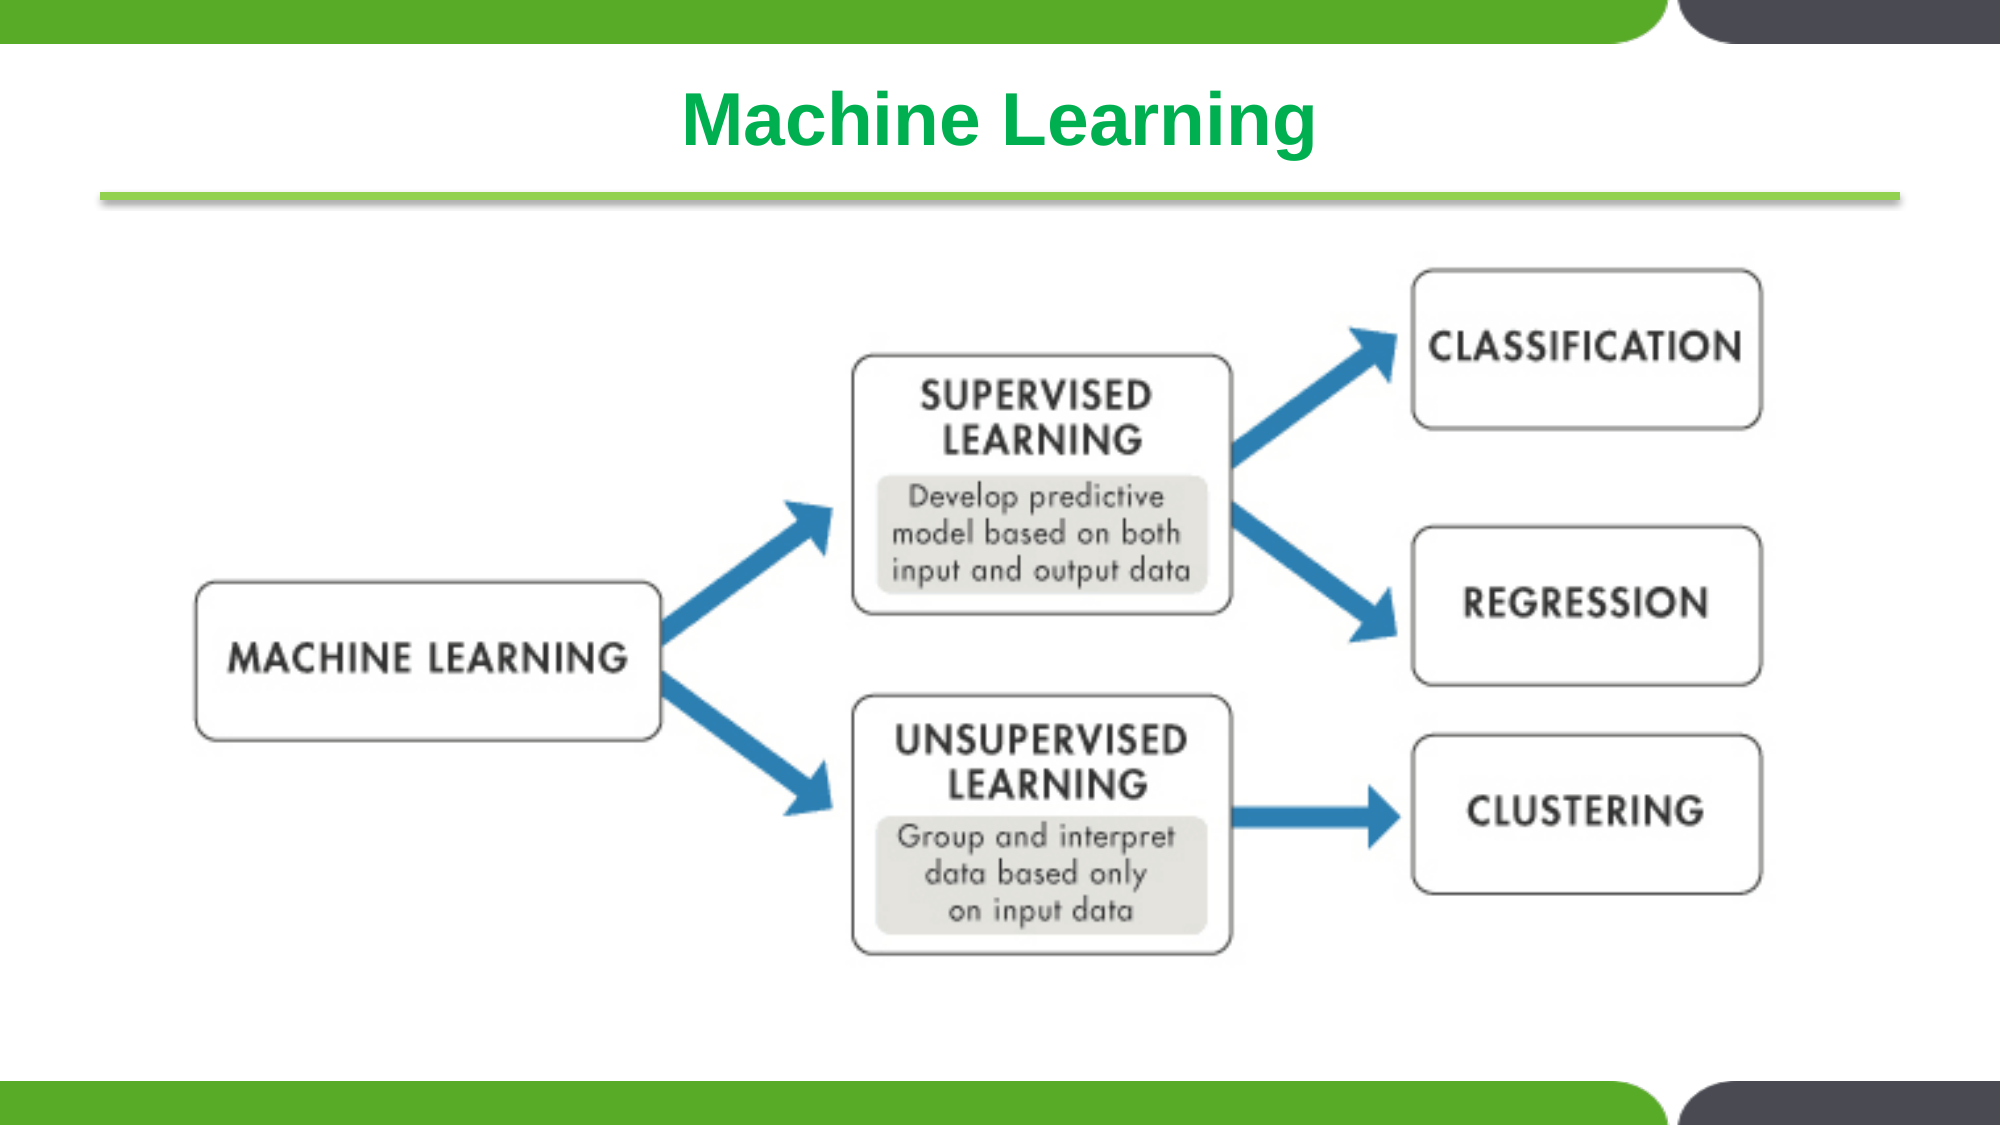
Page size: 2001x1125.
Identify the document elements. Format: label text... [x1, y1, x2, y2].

title Machine Learning [99, 50, 1900, 181]
slide_number [1690, 1081, 2000, 1125]
picture [130, 250, 1841, 976]
